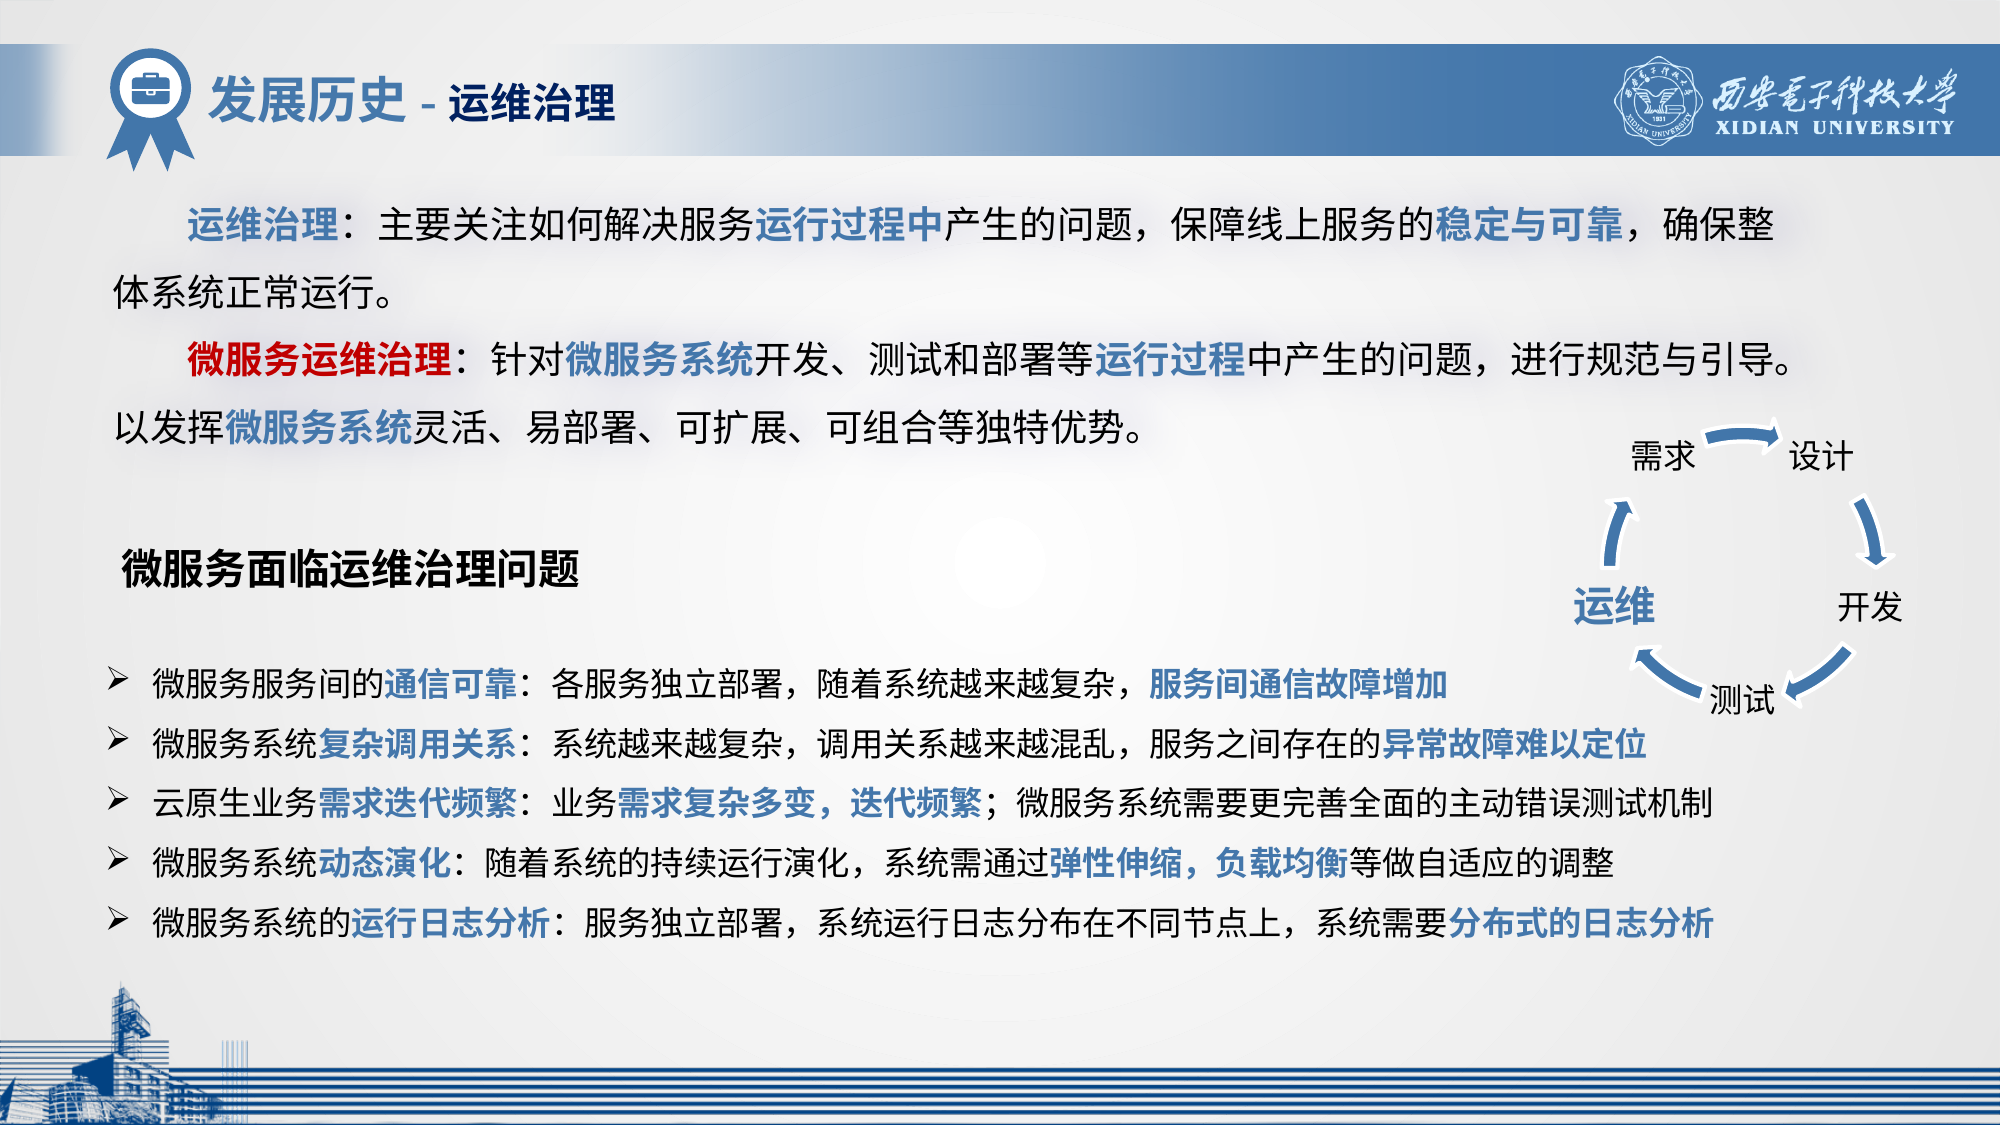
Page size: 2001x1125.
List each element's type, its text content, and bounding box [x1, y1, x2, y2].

text_box 针对战场环境的安全性与时效性需求，运用去中心化思想，建立“顶层指导、自主协同”的控制机制，去“统一控制”，进一步增强各个分节点的自主控制能力。 [207, 134, 929, 138]
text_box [1557, 342, 1895, 815]
text_box 运维治理：主要关注如何解决服务运行过程中产生的问题，保障线上服务的稳定与可靠，确保整体系统正常运行。 微服务运维治理：针对微服务系统开发、测试和部署等运行过程中产生的问题，进行规范与引导。以发挥微服务系统灵活、易部署、可扩展、可组合等独特优势。 [88, 138, 1800, 489]
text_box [114, 52, 187, 169]
picture [0, 964, 2000, 1125]
picture [0, 44, 2000, 156]
text_box 发展历史-运维治理 [207, 48, 929, 116]
text_box 微服务面临运维治理问题 [106, 535, 687, 601]
slide_number 54 [207, 130, 929, 134]
text_box 微服务服务间的通信可靠：各服务独立部署，随着系统越来越复杂，服务间通信故障增加 微服务系统复杂调用关系：系统越来越复杂，调用关系越来越混乱，服务之间存在的异常故障难以定位 云原生业务需求迭代频繁：业务需求复杂多变，迭代频繁；微服务系统需要更完善全面的主动错误测试机制 微服务系统动态演化：随着系统的持续运行演化，系统需通过弹性伸缩，负载均衡等做自适应的调整 微服务系统的运行日志分析：服务独立部署，系统运行日志分布在不同节点上，系统需要分布式的日志分析 [90, 635, 1866, 950]
